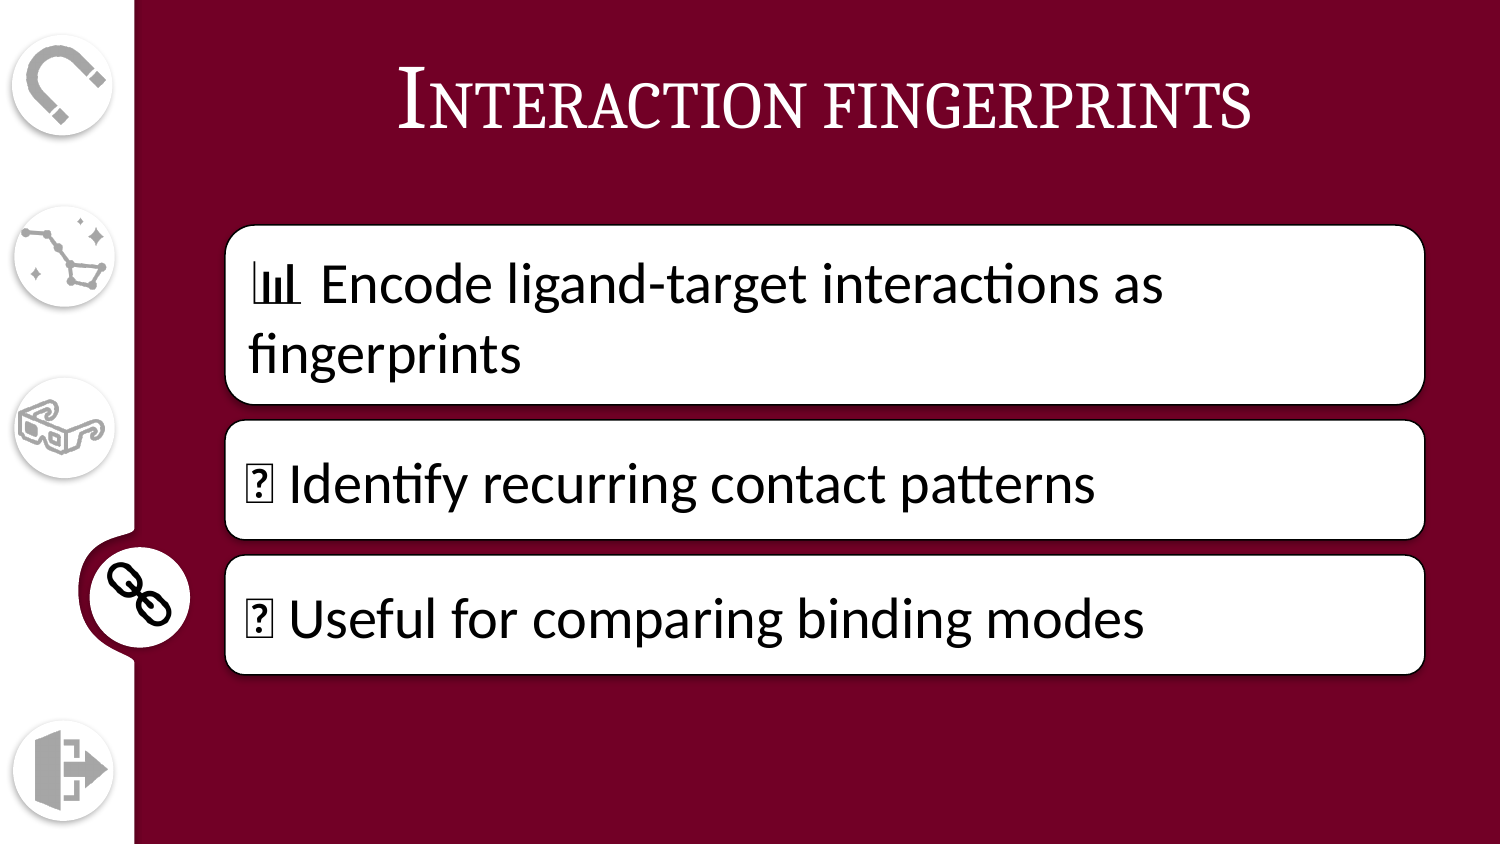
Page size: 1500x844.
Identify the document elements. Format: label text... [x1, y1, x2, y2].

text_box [12, 720, 116, 822]
text_box 🔗 Identify recurring contact patterns [224, 419, 1426, 541]
text_box 📊 Encode ligand-target interactions as fingerprints [224, 224, 1426, 406]
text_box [89, 546, 191, 648]
text_box [0, 0, 136, 844]
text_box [14, 206, 115, 307]
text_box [11, 34, 113, 136]
text_box 💡 Useful for comparing binding modes [224, 554, 1426, 676]
text_box INTERACTION FINGERPRINTS [381, 29, 1268, 155]
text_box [14, 377, 115, 479]
